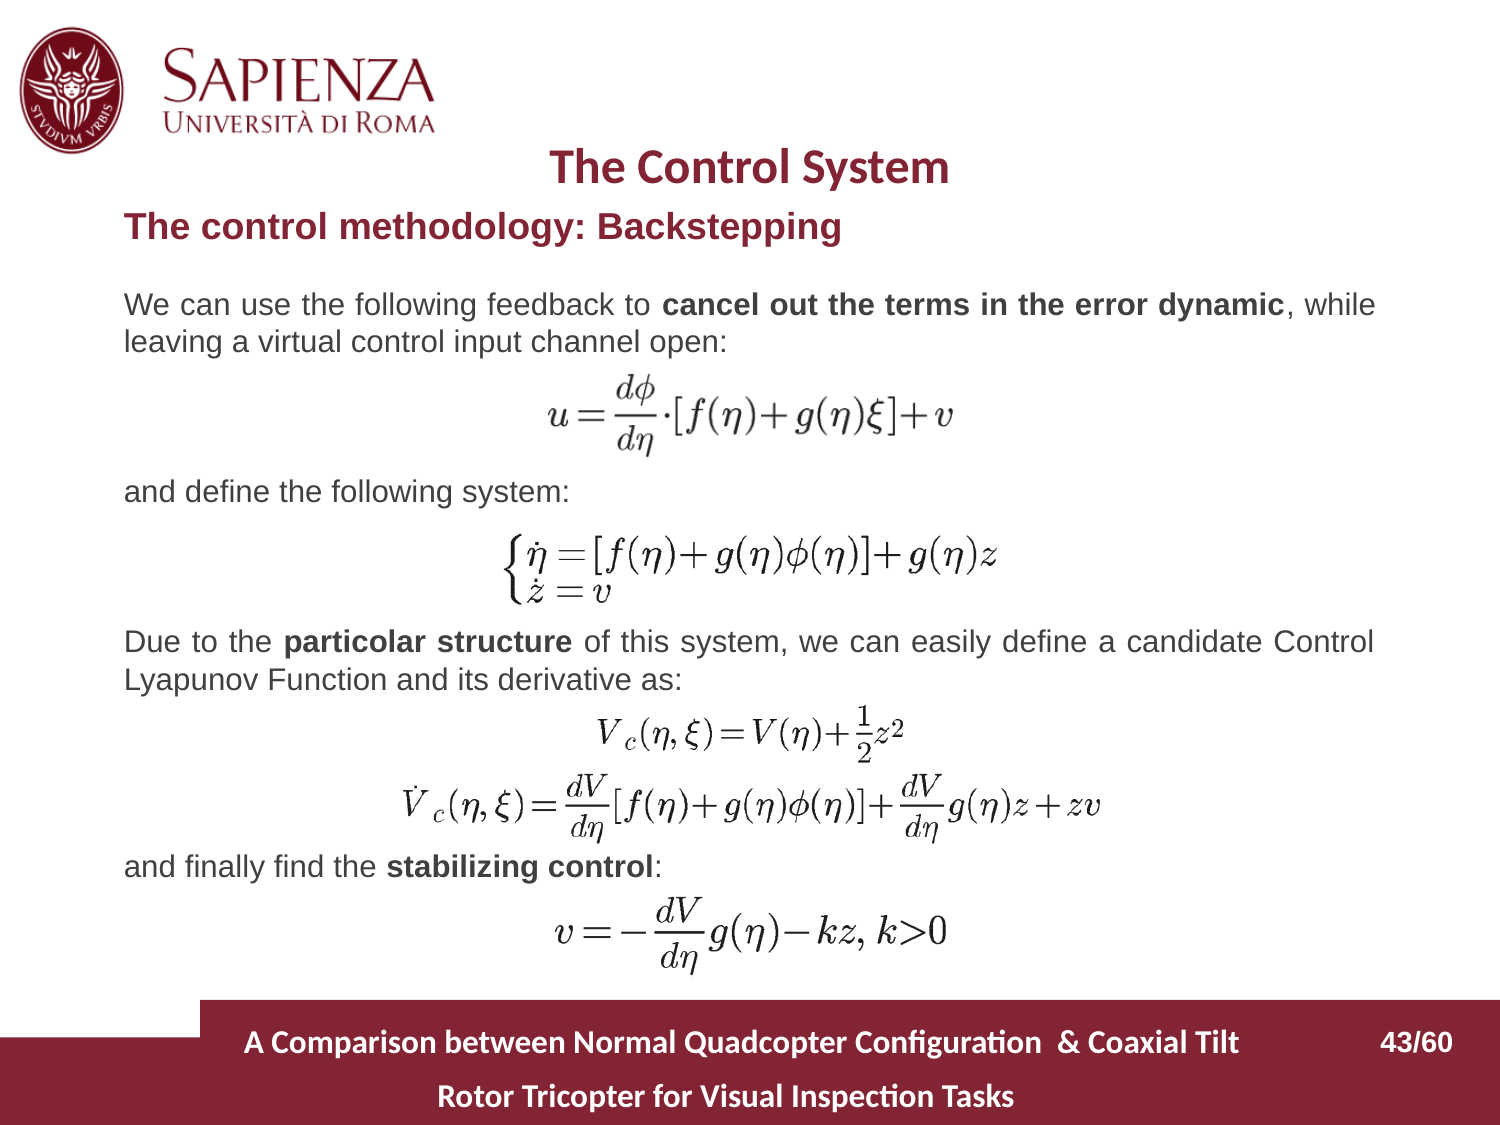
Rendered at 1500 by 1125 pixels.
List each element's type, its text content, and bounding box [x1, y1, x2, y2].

text_box A Comparison between Normal Quadcopter Configuration & Coaxial Tilt Rotor Tricopter for Visual Inspection Tasks [159, 946, 1294, 1122]
title The Control System [112, 125, 1388, 196]
picture [547, 373, 953, 459]
picture [502, 533, 997, 605]
picture [554, 896, 946, 977]
picture [596, 703, 904, 764]
picture [399, 773, 1101, 845]
text_box 43/60 [1365, 1015, 1475, 1066]
text_box The control methodology: Backstepping We can use the following feedback to cancel out the terms in the error dynamic, while leaving a virtual control input channel open: and define the following system: Due to the particolar structure of this system, we can easily define a candidate Control Lyapunov Function and its derivative as: and finally find the stabilizing control: [112, 196, 1388, 889]
